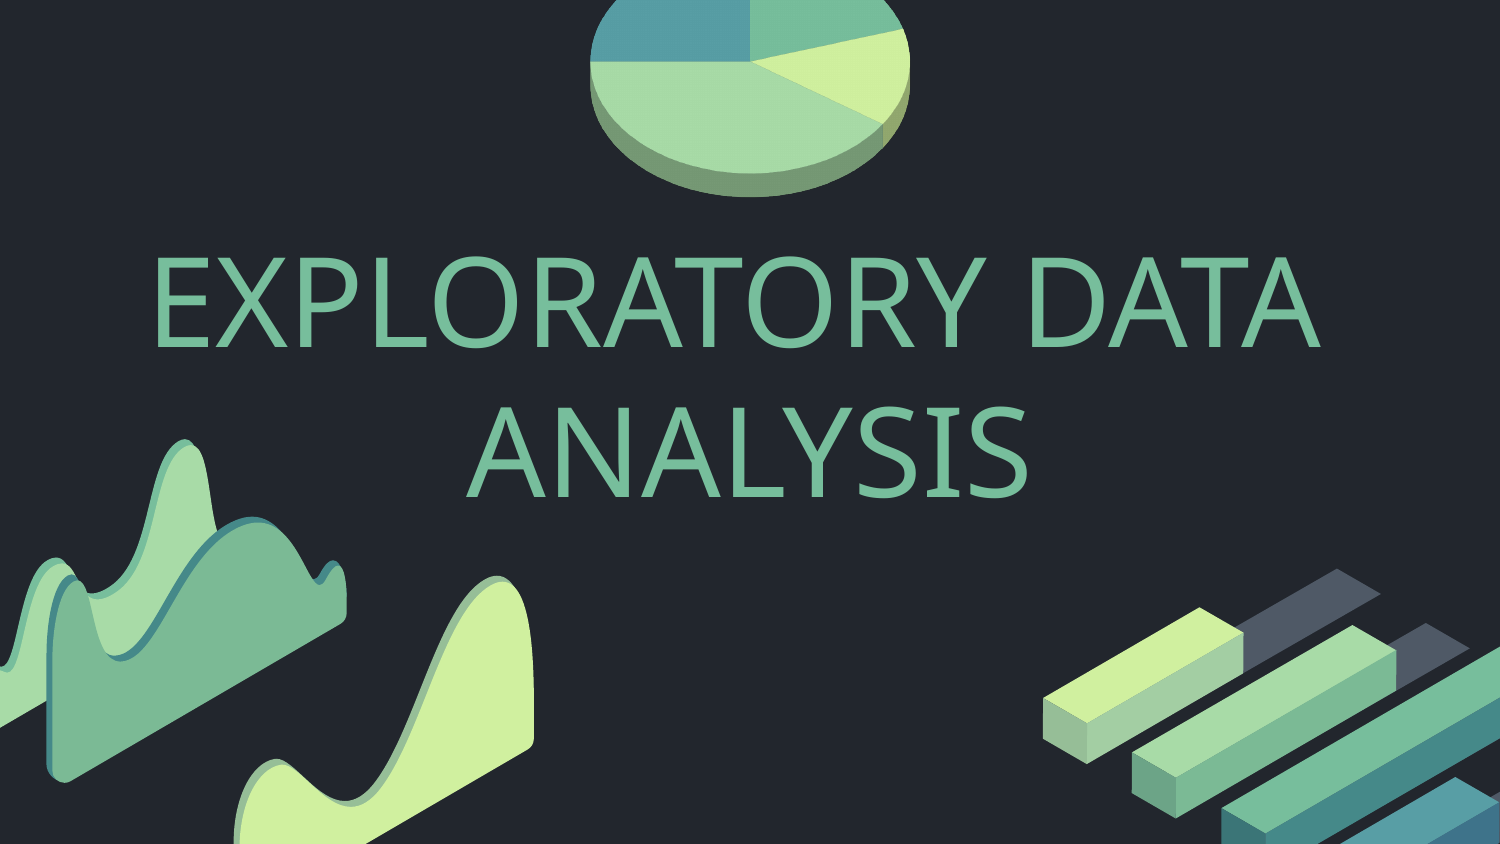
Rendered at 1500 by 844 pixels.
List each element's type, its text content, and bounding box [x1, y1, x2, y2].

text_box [0, 438, 538, 844]
picture [380, 0, 1119, 253]
title EXPLORATORY DATA ANALYSIS [0, 295, 1500, 450]
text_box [1042, 568, 1500, 844]
